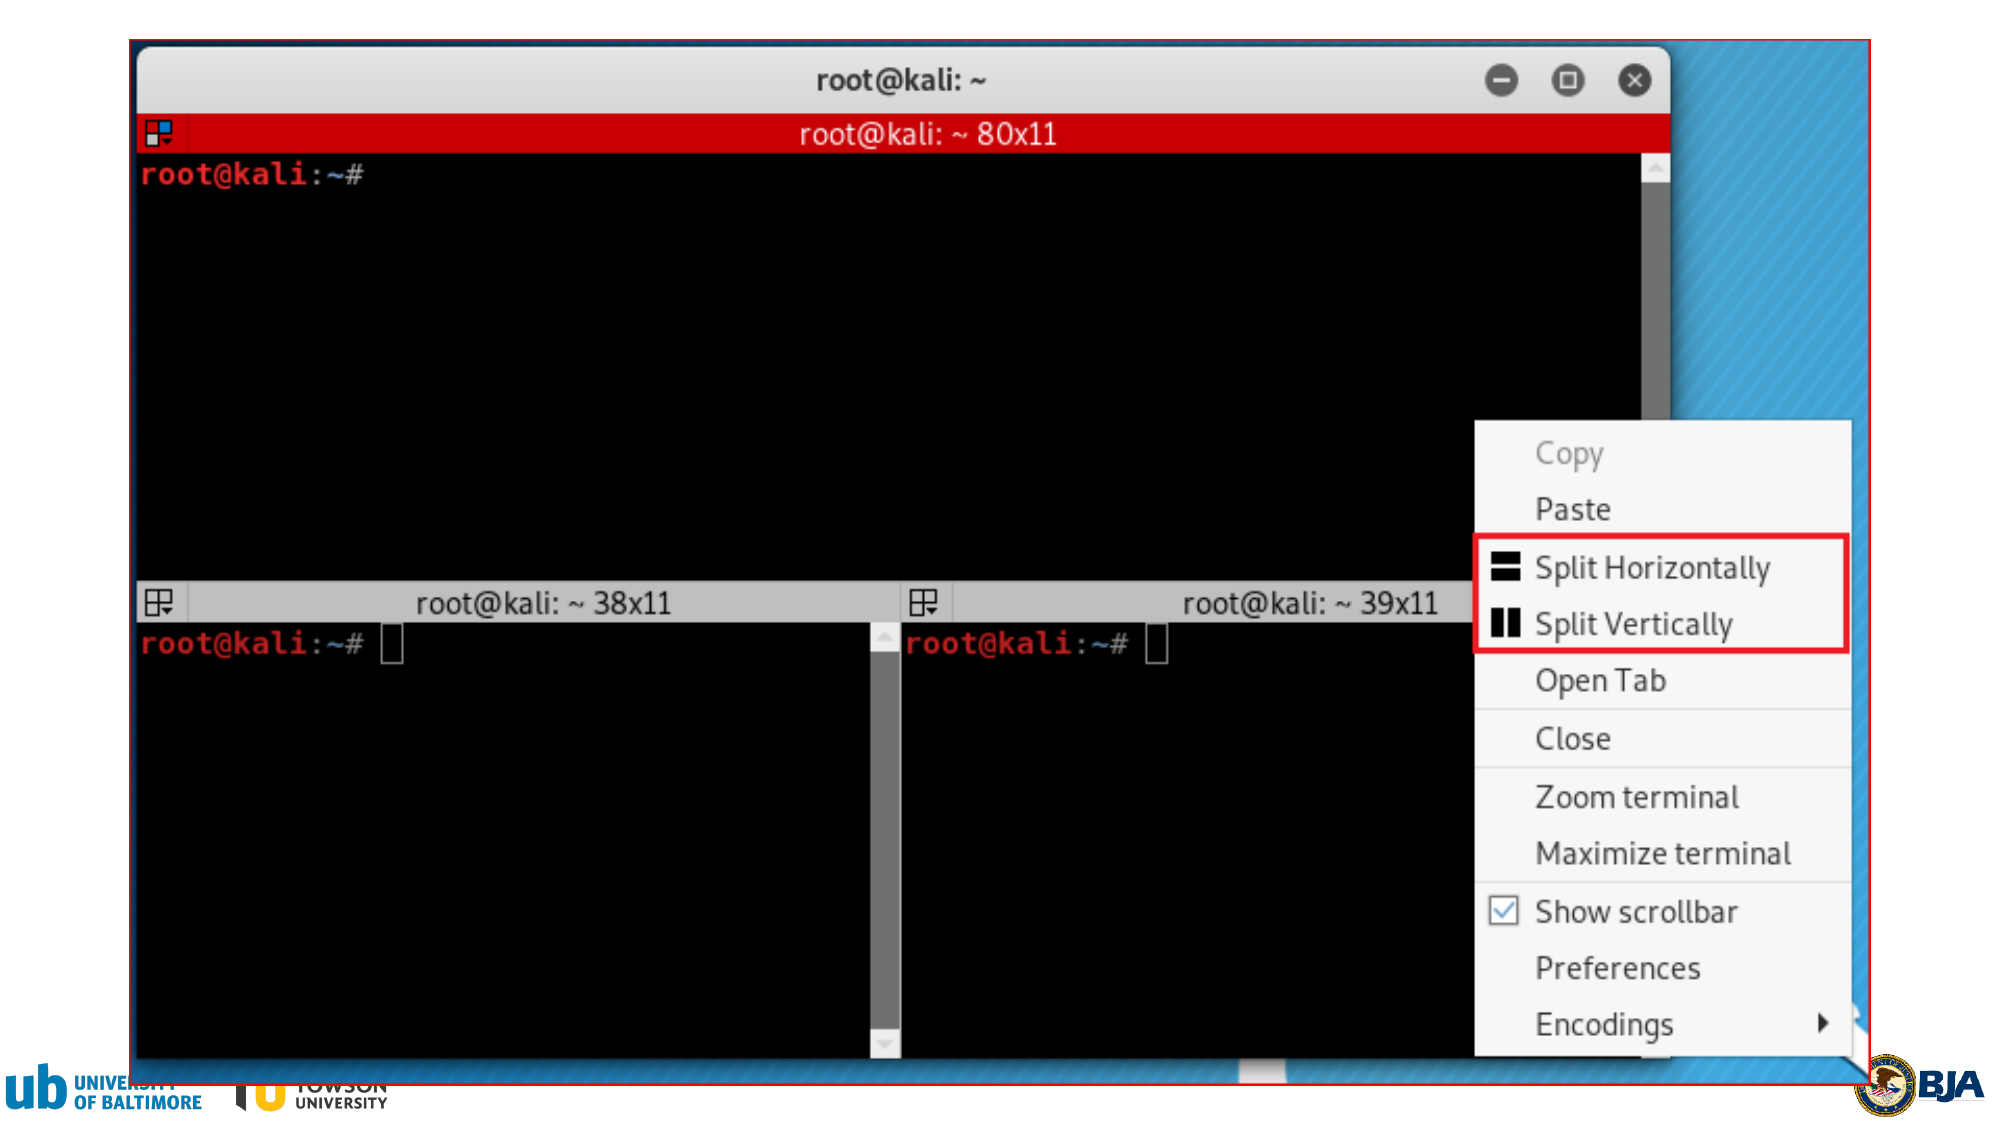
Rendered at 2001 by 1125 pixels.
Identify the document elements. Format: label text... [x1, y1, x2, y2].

slide_number 58 [1412, 1086, 1863, 1103]
picture [0, 39, 1986, 1125]
